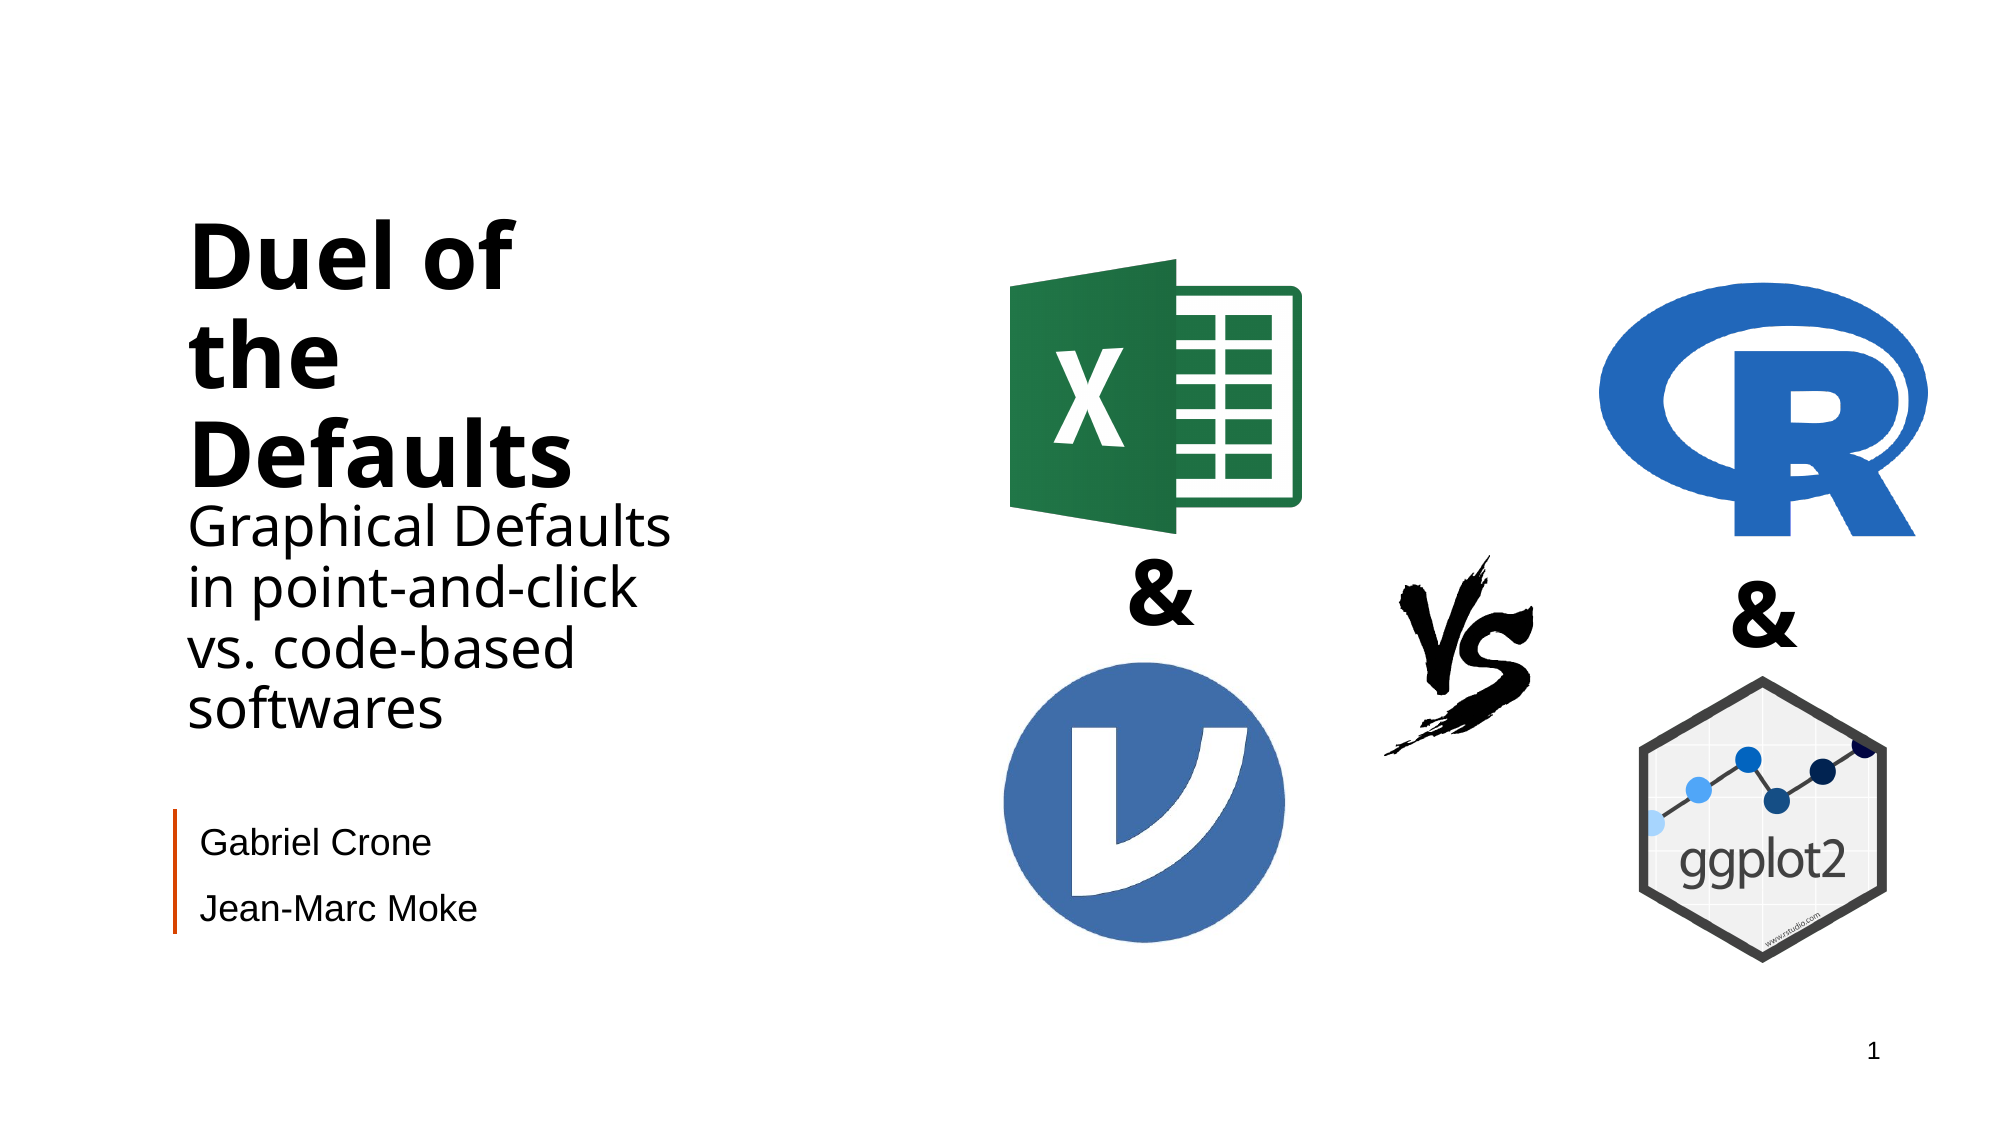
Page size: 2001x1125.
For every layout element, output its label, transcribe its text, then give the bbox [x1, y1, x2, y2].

title Duel of the Defaults [172, 190, 691, 477]
title Graphical Defaults in point-and-click vs. code-based softwares [172, 477, 691, 763]
picture [1638, 676, 1887, 963]
picture [999, 653, 1291, 948]
picture [1010, 259, 1302, 534]
picture [1384, 555, 1539, 761]
title & [1714, 600, 1812, 675]
title & [1111, 541, 1208, 651]
list Gabriel Crone Jean-Marc Moke [184, 810, 497, 935]
picture [1580, 226, 1946, 592]
slide_number ‹#› [1836, 1020, 1912, 1080]
